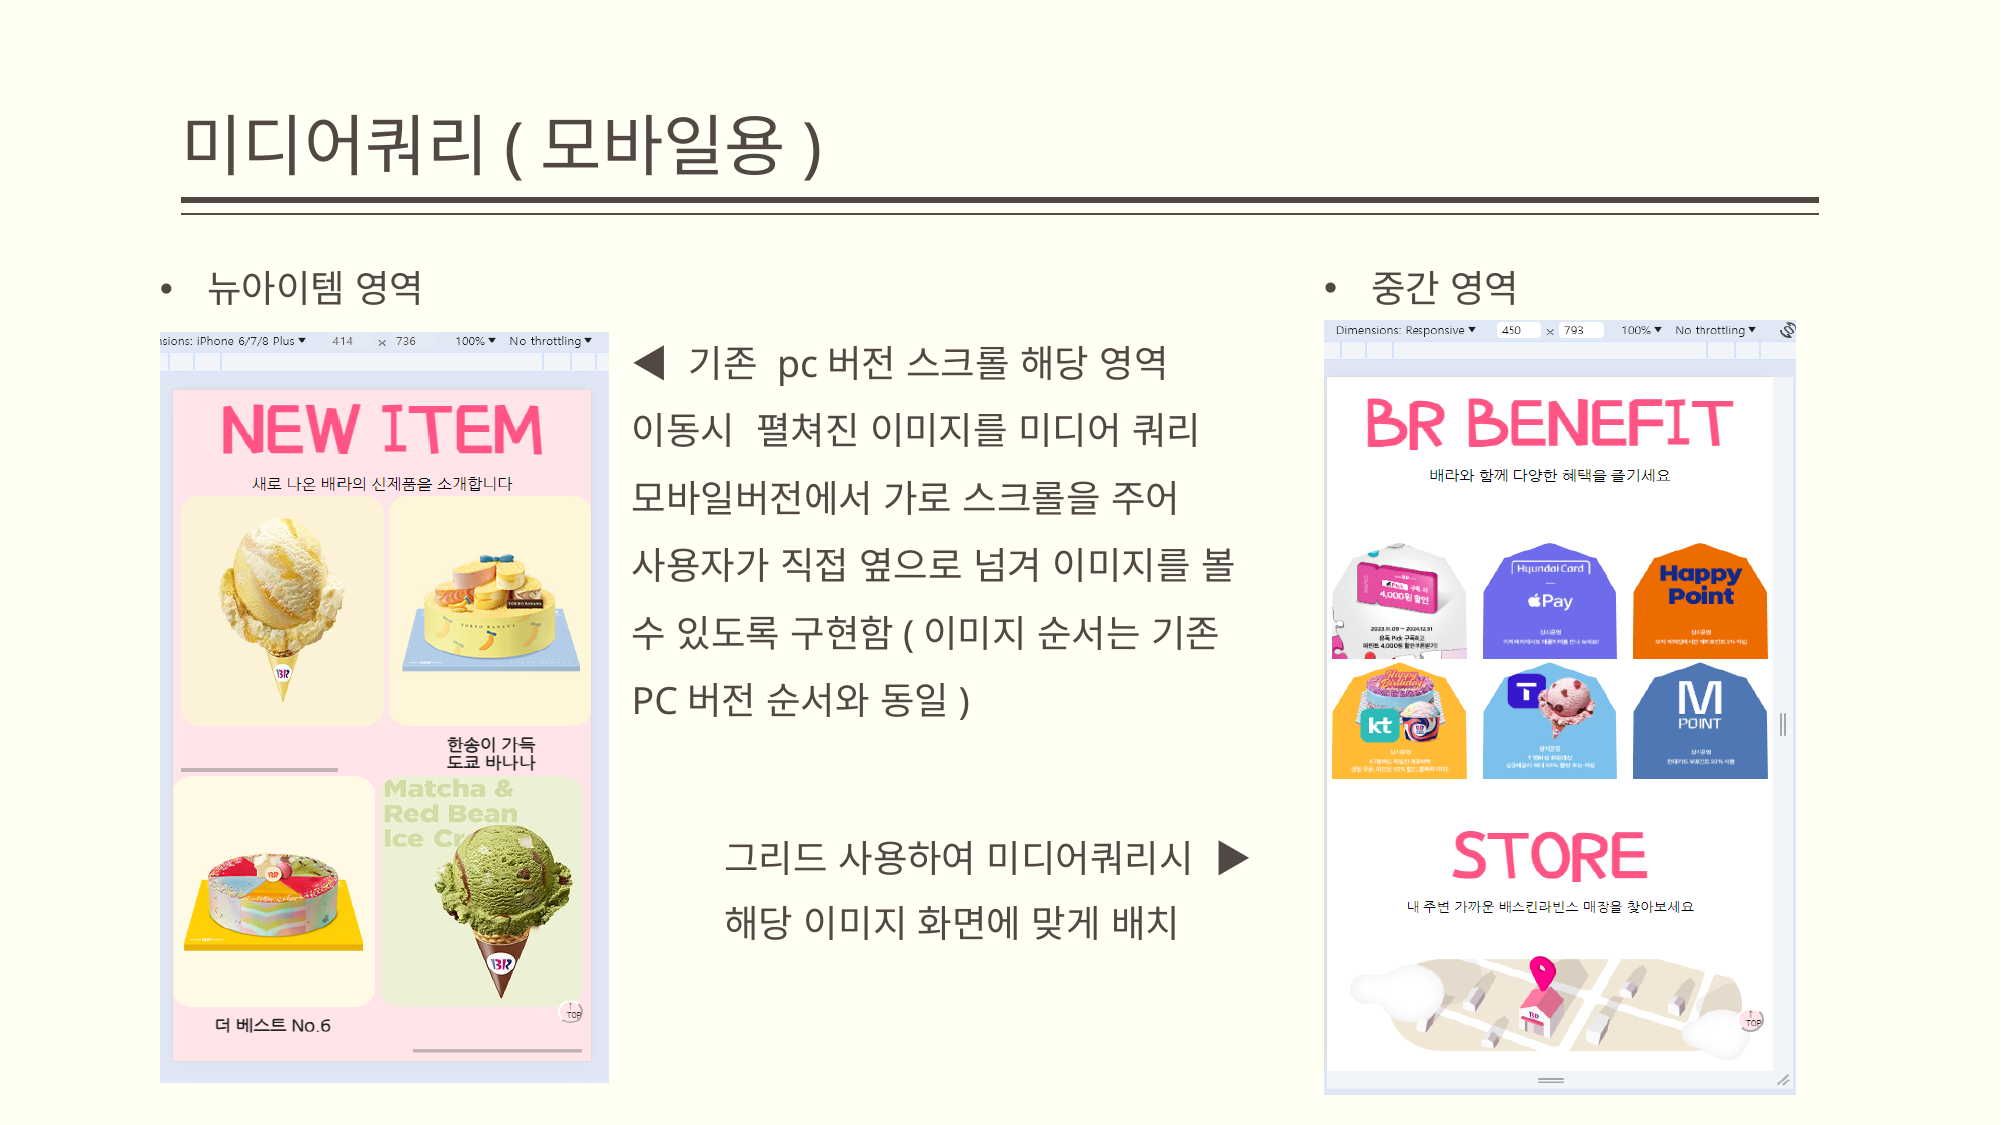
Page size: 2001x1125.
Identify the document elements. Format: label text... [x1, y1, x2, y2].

text_box ◀ 기존 pc버전 스크롤 해당 영역 이동시 펼쳐진 이미지를 미디어 쿼리 모바일버전에서 가로 스크롤을 주어 사용자가 직접 옆으로 넘겨 이미지를 볼 수 있도록 구현함(이미지 순서는 기존 PC버전 순서와 동일) 그리드 사용하여 미디어쿼리시 ▶ 해당 이미지 화면에 맞게 배치 [631, 310, 1255, 1061]
text_box 중간 영역 [1324, 262, 2000, 1013]
title 미디어쿼리(모바일용) [181, 12, 1819, 193]
list 뉴아이템 영역 [160, 262, 880, 1013]
picture [1324, 320, 1796, 1095]
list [160, 332, 609, 1083]
